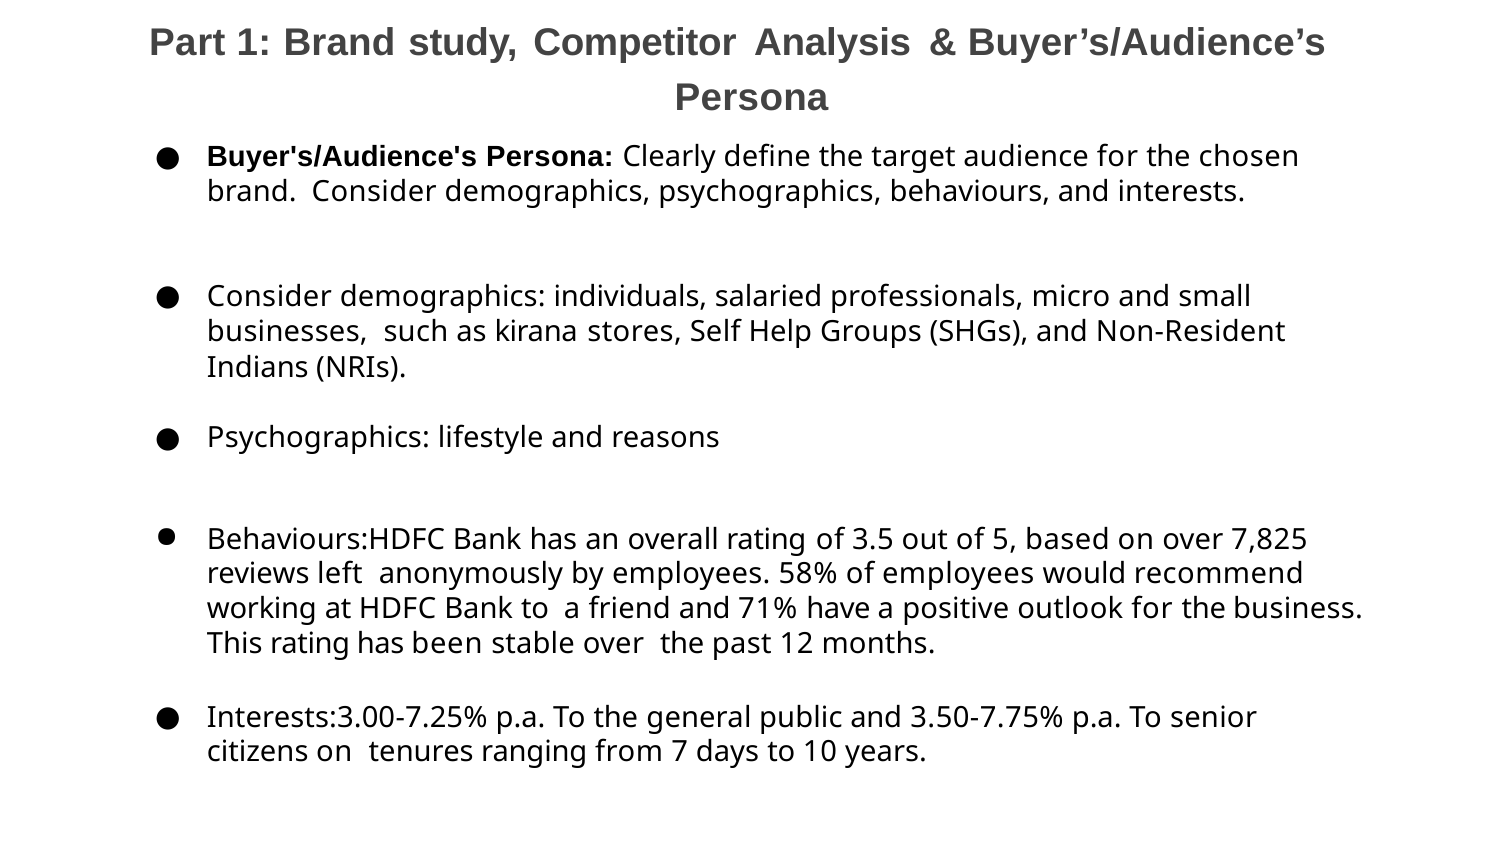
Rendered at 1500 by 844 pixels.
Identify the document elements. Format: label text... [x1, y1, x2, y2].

text_box Behaviours:HDFC Bank has an overall rating of 3.5 out of 5, based on over 7,825 reviews left anonymously by employees. 58% of employees would recommend working at HDFC Bank to a friend and 71% have a positive outlook for the business. This rating has been stable over the past 12 months. Interests:3.00-7.25% p.a. To the general public and 3.50-7.75% p.a. To senior citizens on tenures ranging from 7 days to 10 years. [153, 519, 1410, 768]
title Part 1: Brand study, Competitor Analysis & Buyer’s/Audience’s Persona [147, 6, 1337, 150]
list Buyer's/Audience's Persona: Clearly define the target audience for the chosen brand. Consider demographics, psychographics, behaviours, and interests. Consider demographics: individuals, salaried professionals, micro and small businesses, such as kirana stores, Self Help Groups (SHGs), and Non-Resident Indians (NRIs). Psychographics: lifestyle and reasons [149, 133, 1351, 613]
